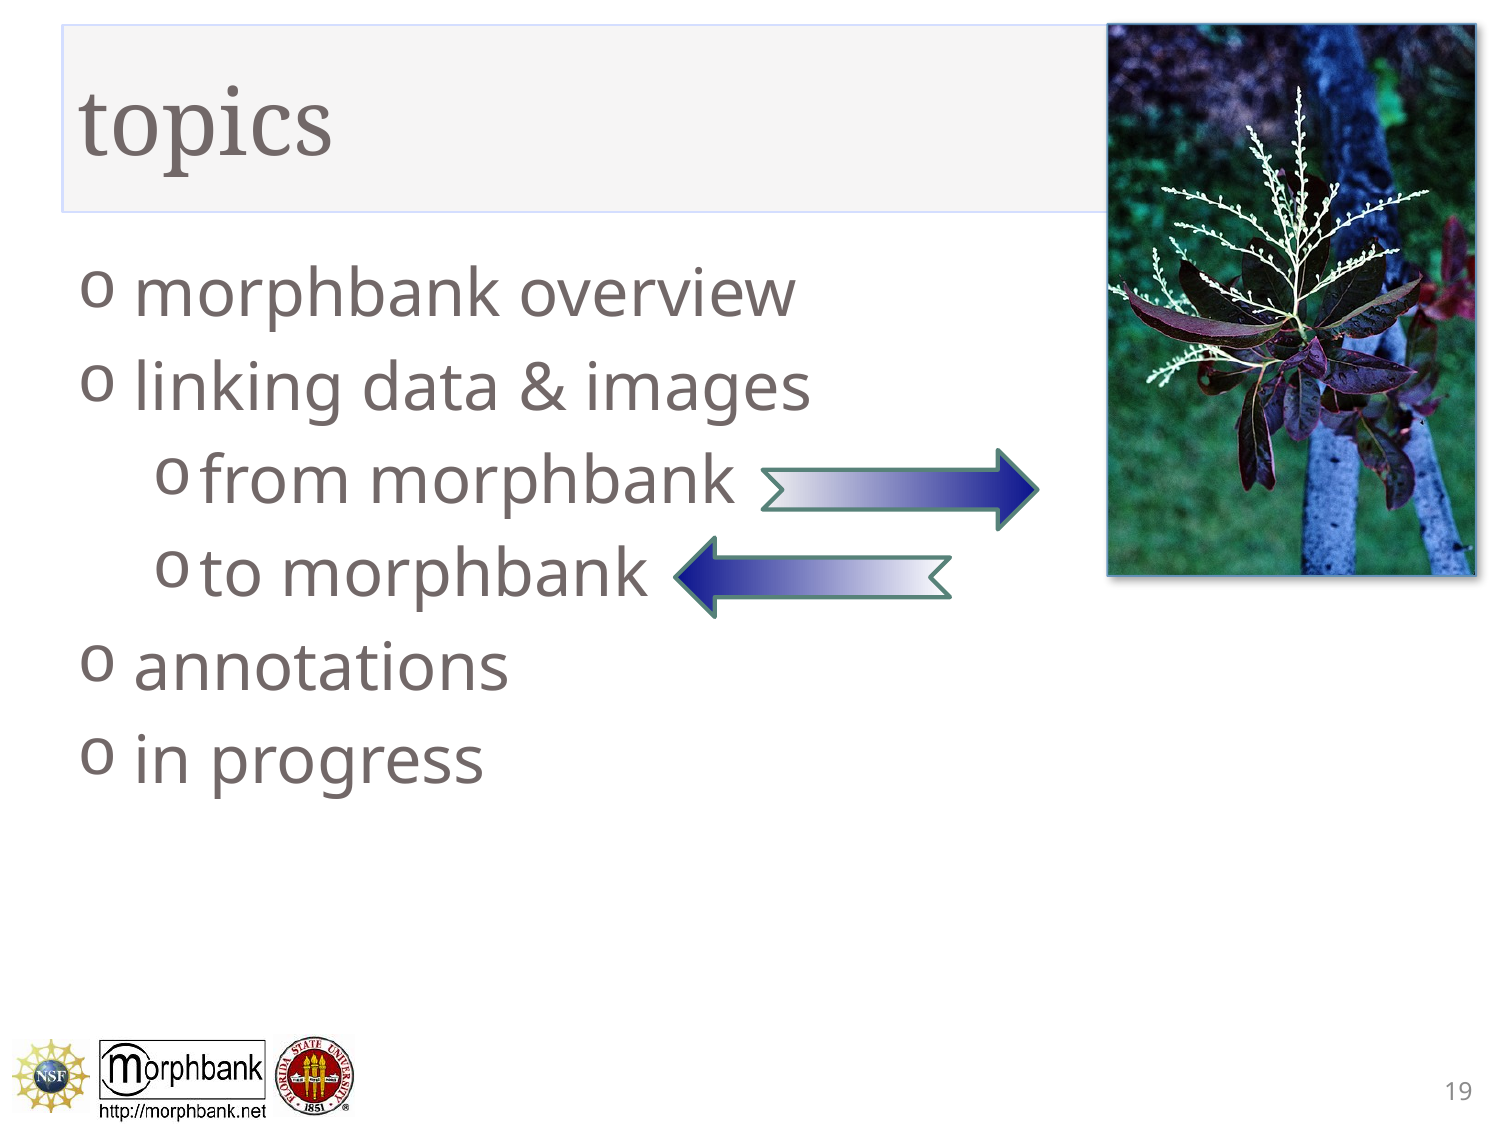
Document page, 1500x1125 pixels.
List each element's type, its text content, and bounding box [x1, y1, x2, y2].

picture [273, 1034, 355, 1117]
text_box [760, 448, 1040, 532]
list morphbank overview linking data & images from morphbank to morphbank annotations in progress [62, 242, 1413, 985]
picture [12, 1039, 90, 1113]
picture [96, 1036, 266, 1124]
text_box [672, 535, 952, 619]
title topics [62, 24, 1106, 213]
picture [1108, 24, 1476, 576]
slide_number 18 [1137, 1062, 1488, 1123]
